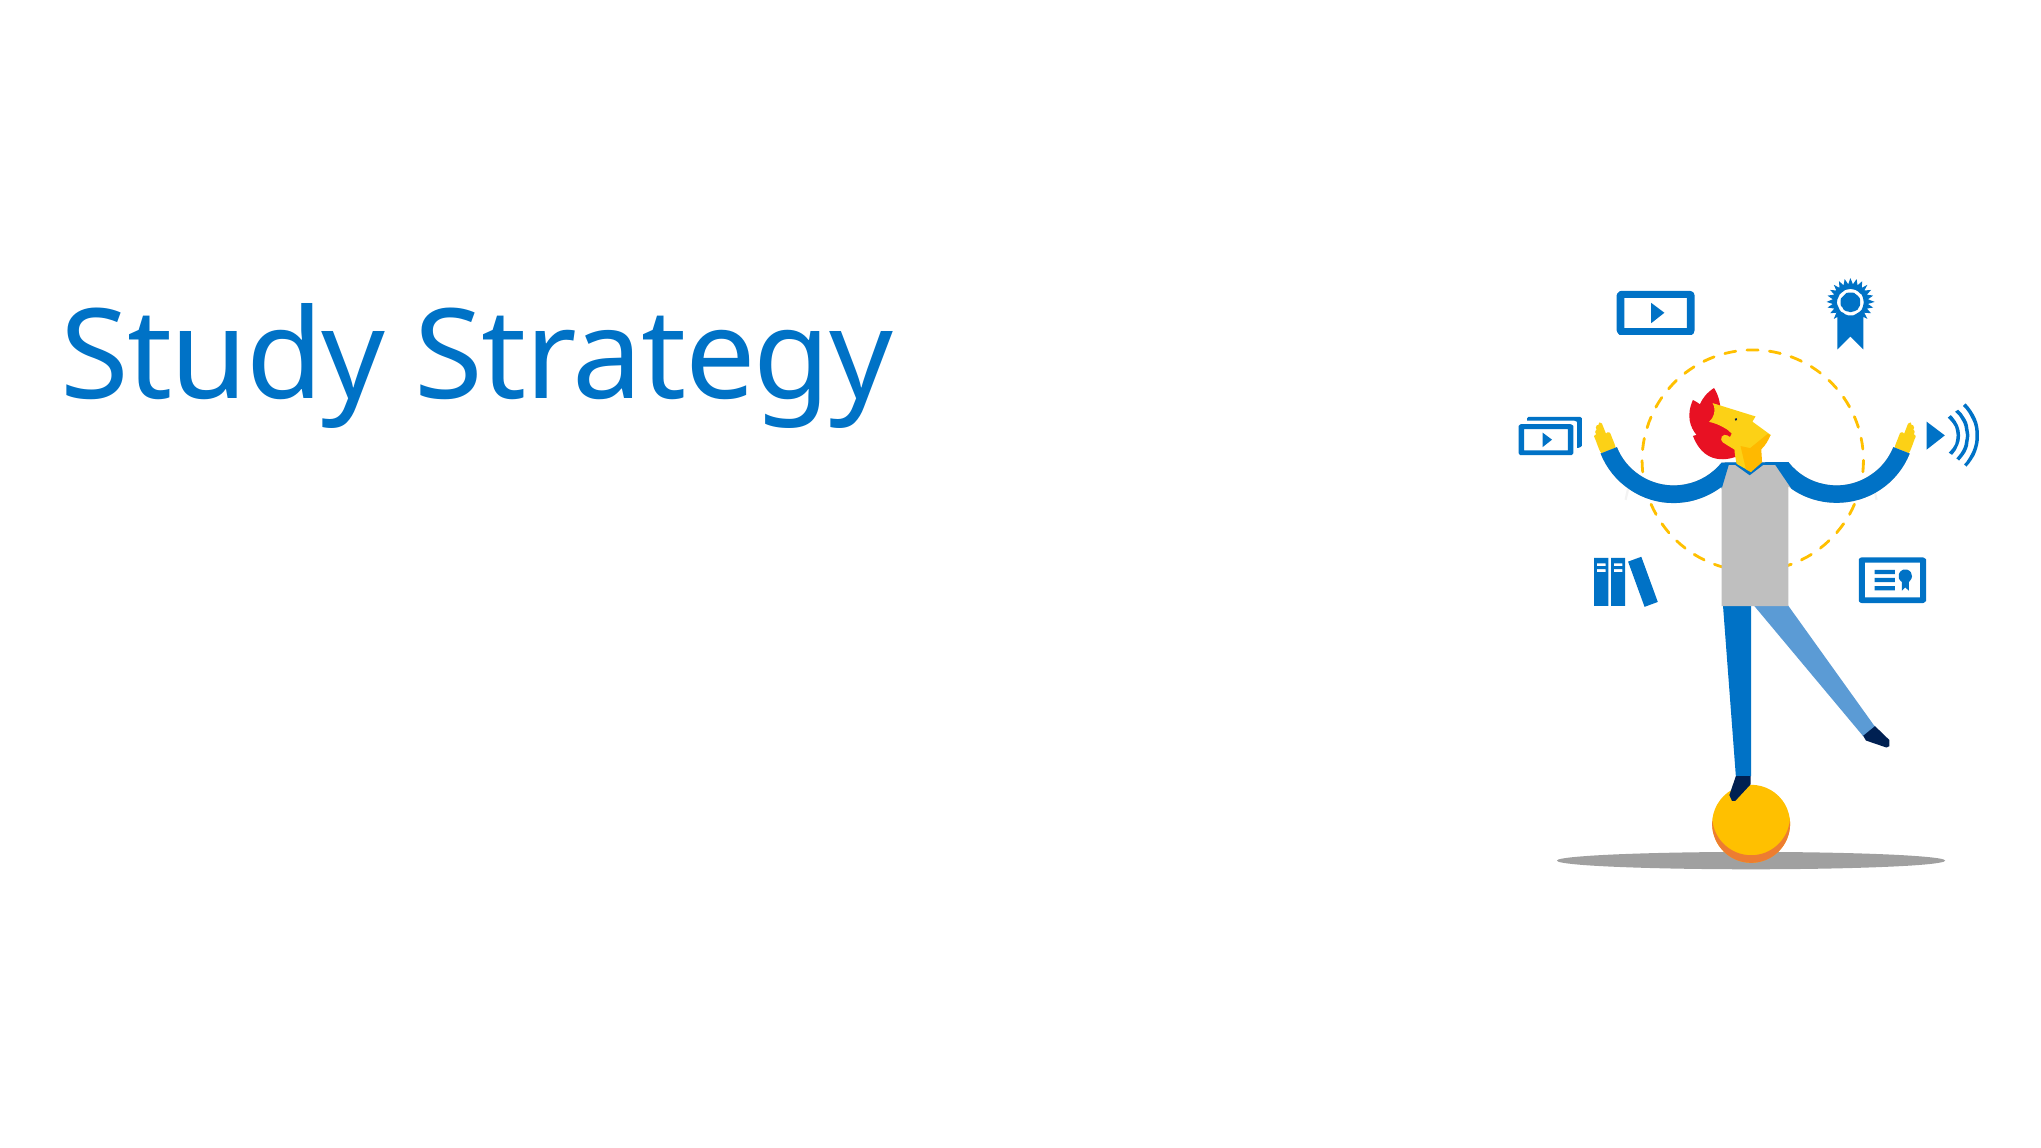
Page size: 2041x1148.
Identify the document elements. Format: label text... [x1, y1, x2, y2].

title Study Strategy [45, 275, 1429, 456]
